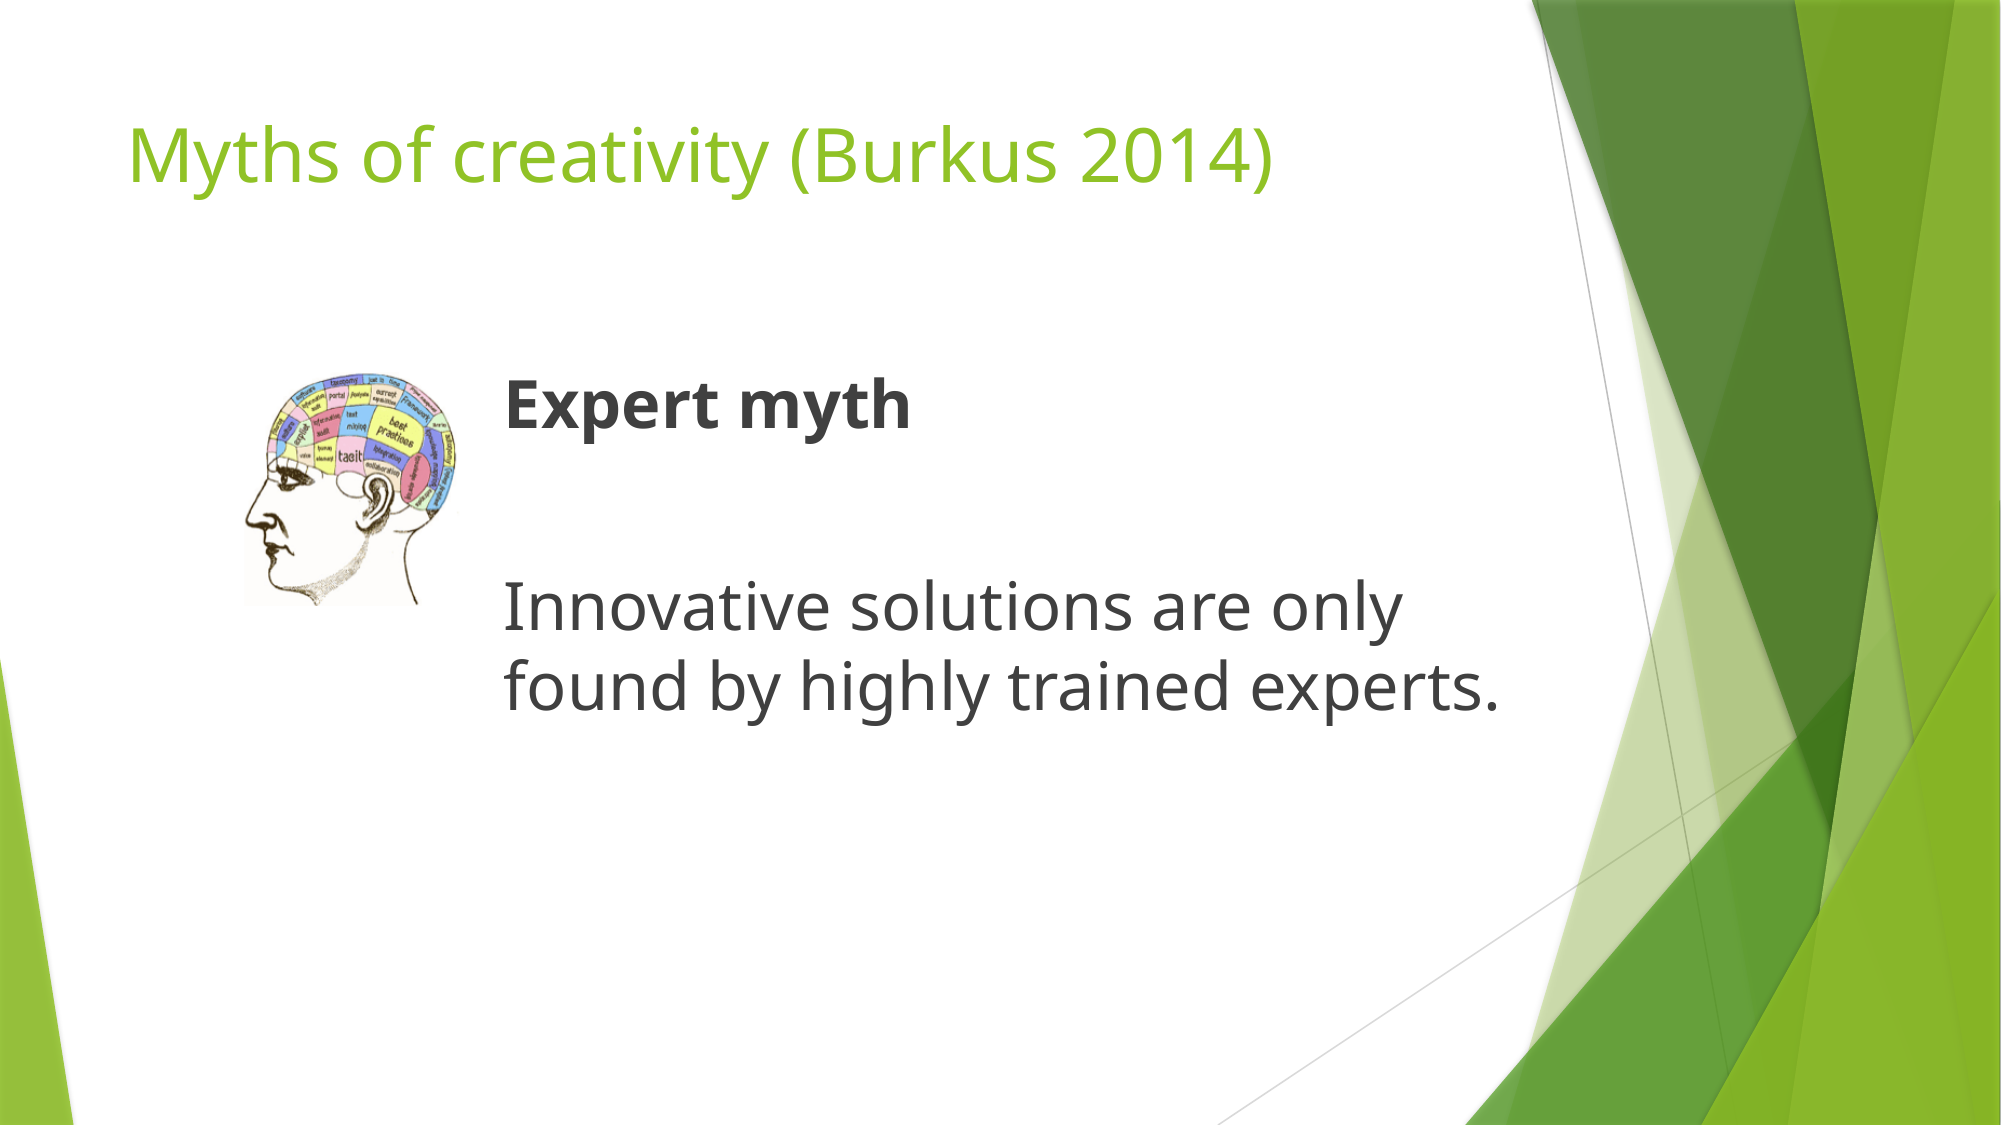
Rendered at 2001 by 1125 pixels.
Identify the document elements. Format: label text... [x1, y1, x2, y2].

list Expert myth Innovative solutions are only found by highly trained experts. [488, 354, 1522, 992]
title Myths of creativity (Burkus 2014) [111, 99, 1522, 317]
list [198, 353, 490, 607]
